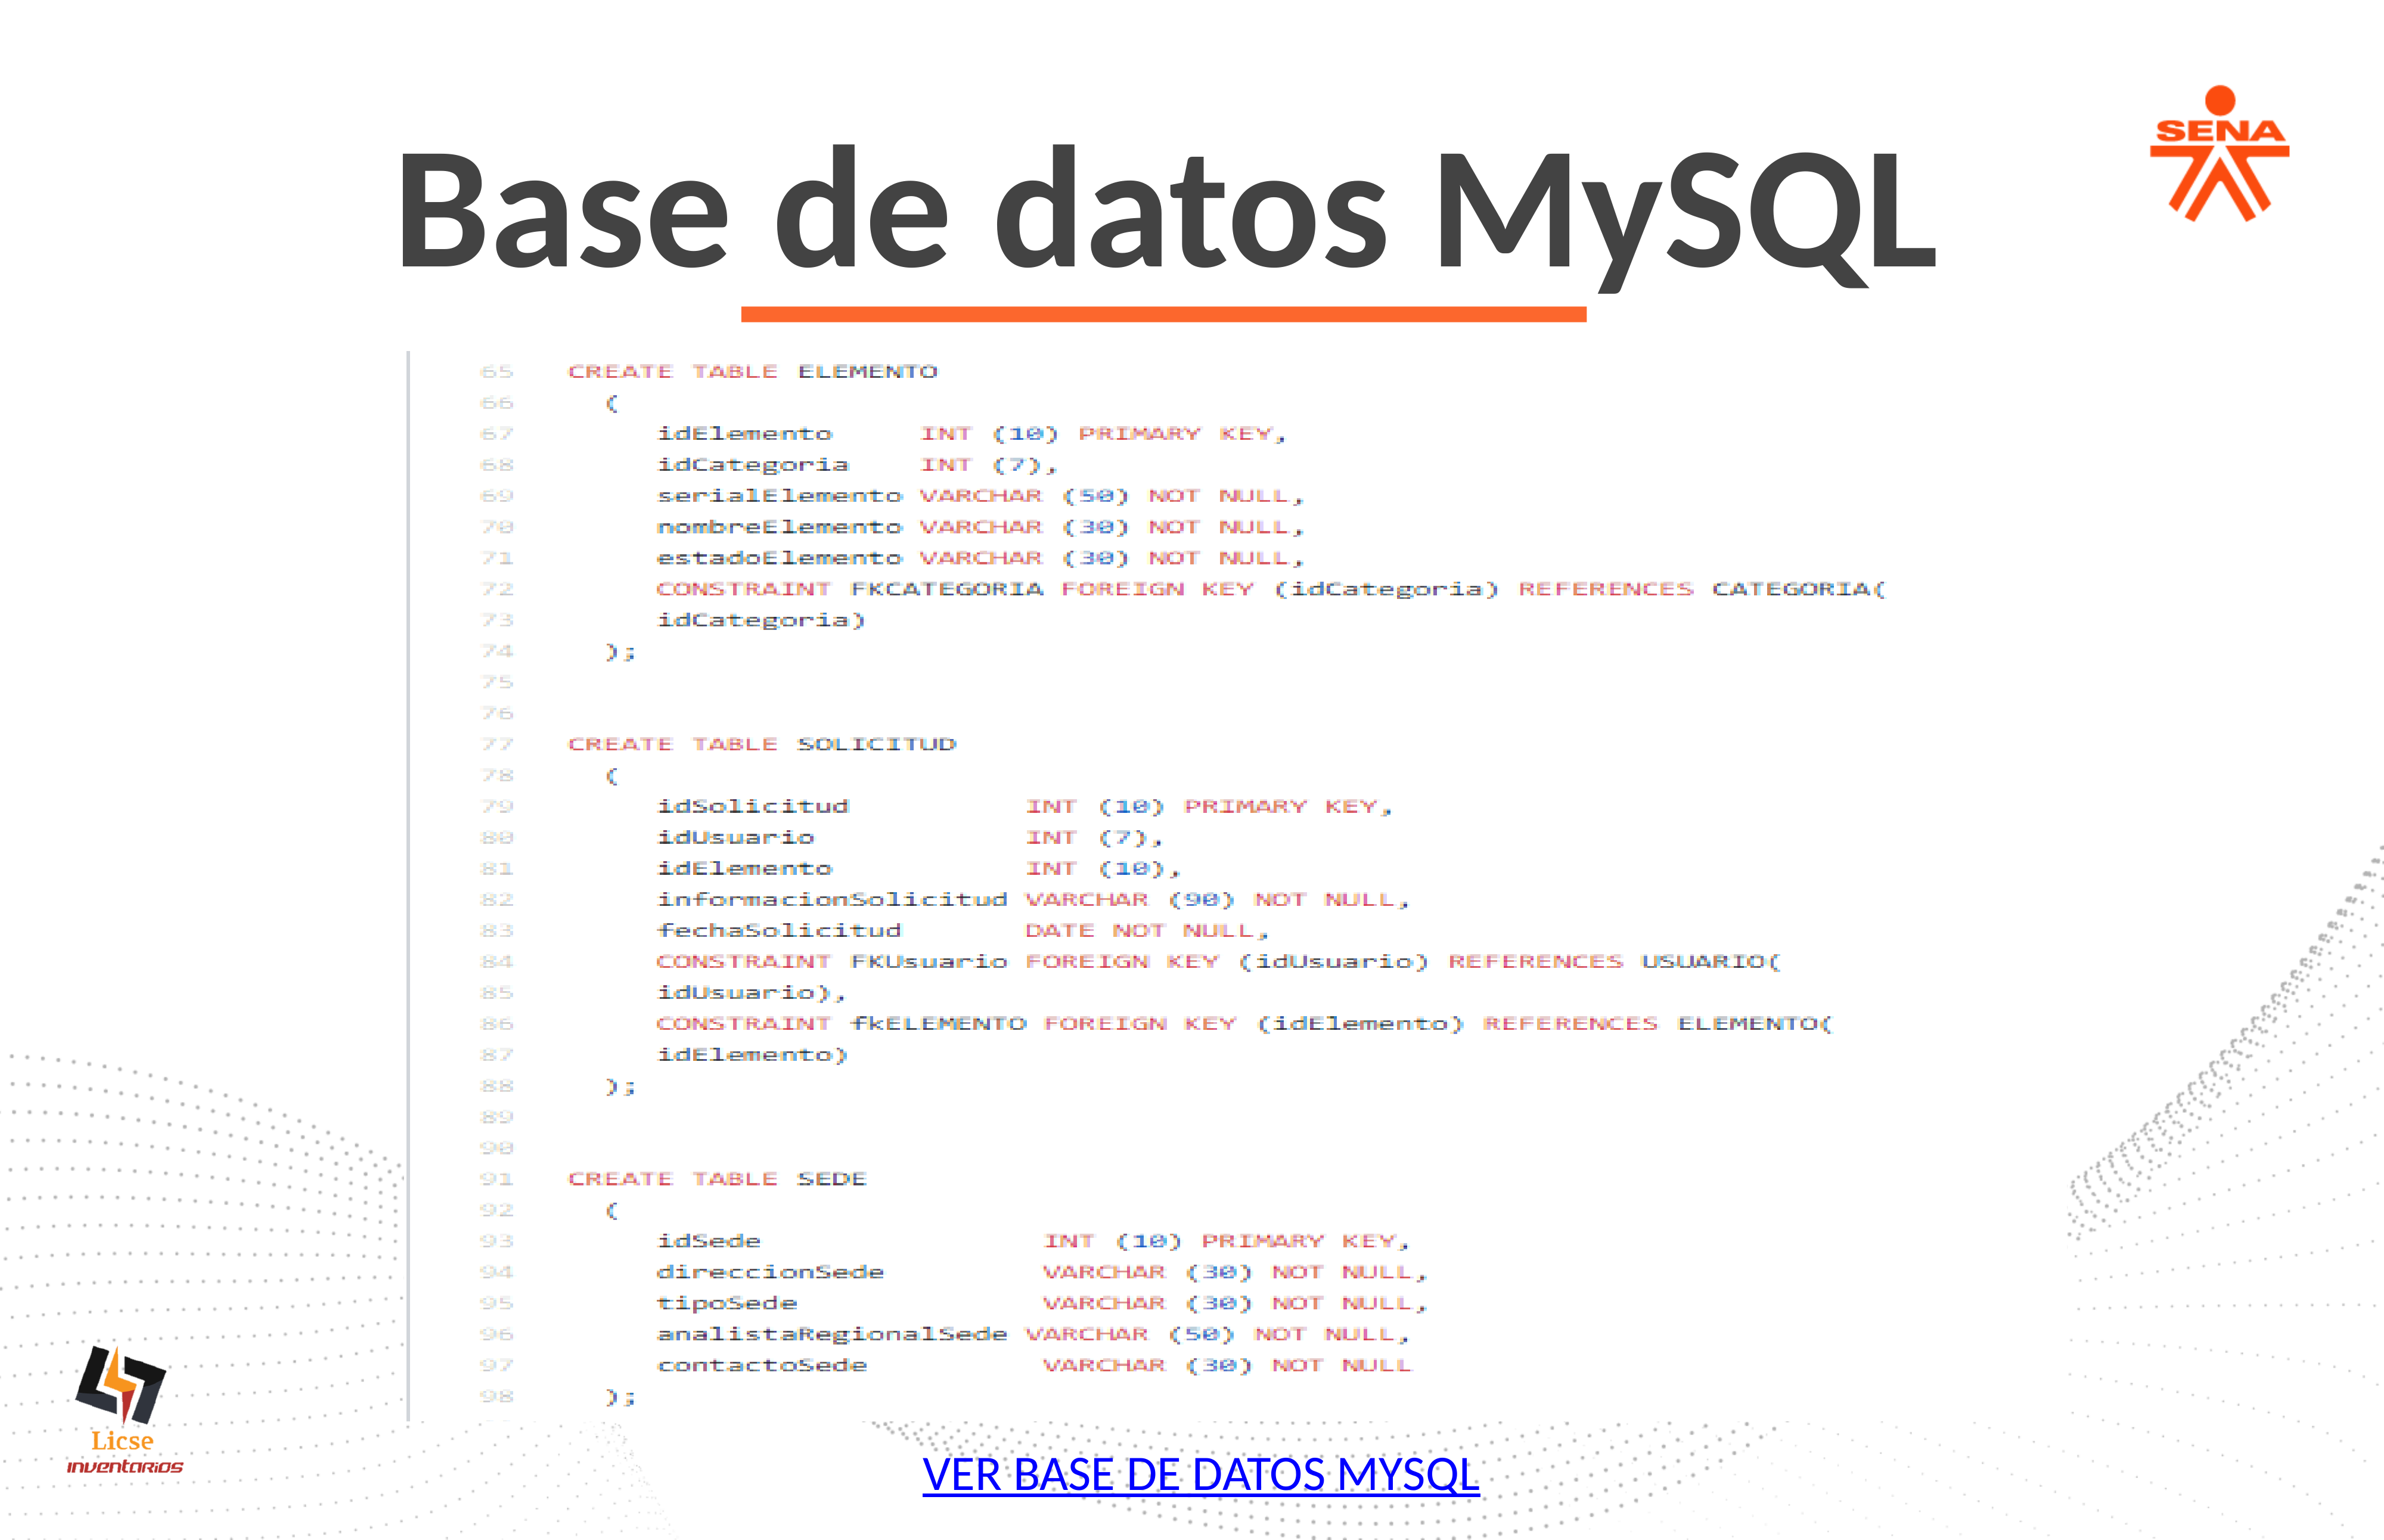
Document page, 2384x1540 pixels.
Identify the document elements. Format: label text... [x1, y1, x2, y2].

text_box [741, 306, 1587, 322]
text_box Base de datos MySQL [315, 116, 2017, 308]
picture [0, 0, 2384, 1540]
text_box VER BASE DE DATOS MYSQL [914, 1436, 1557, 1505]
